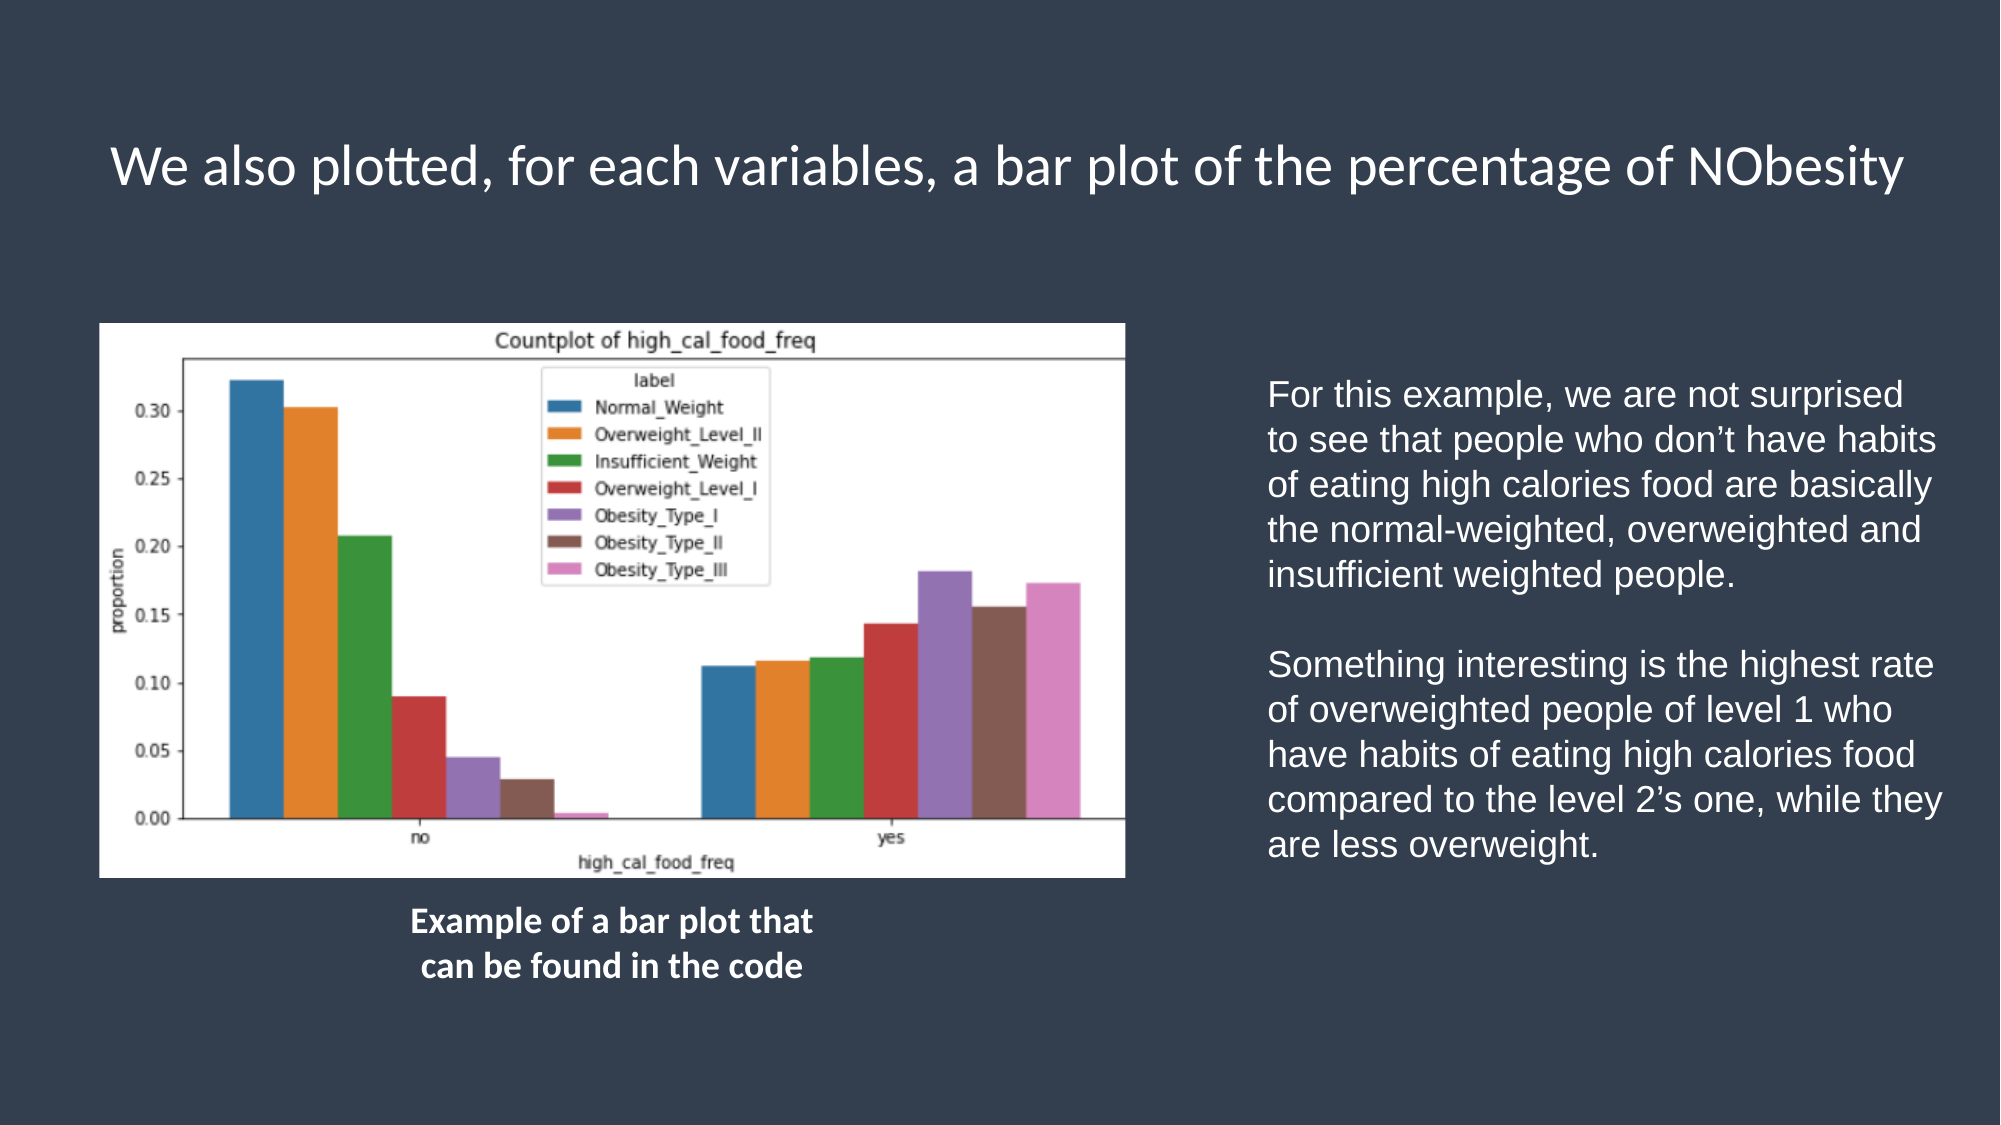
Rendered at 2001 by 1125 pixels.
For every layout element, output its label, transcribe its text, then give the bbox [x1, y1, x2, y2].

text_box Example of a bar plot that can be found in the code [387, 888, 838, 994]
text_box We also plotted, for each variables, a bar plot of the percentage of NObesity [95, 119, 1959, 205]
text_box For this example, we are not surprised to see that people who don’t have habits of eating high calories food are basically the normal-weighted, overweighted and insufficient weighted people. Something interesting is the highest rate of overweighted people of level 1 who have habits of eating high calories food compared to the level 2’s one, while they are less overweight. [1252, 362, 1959, 873]
picture [99, 323, 1126, 878]
